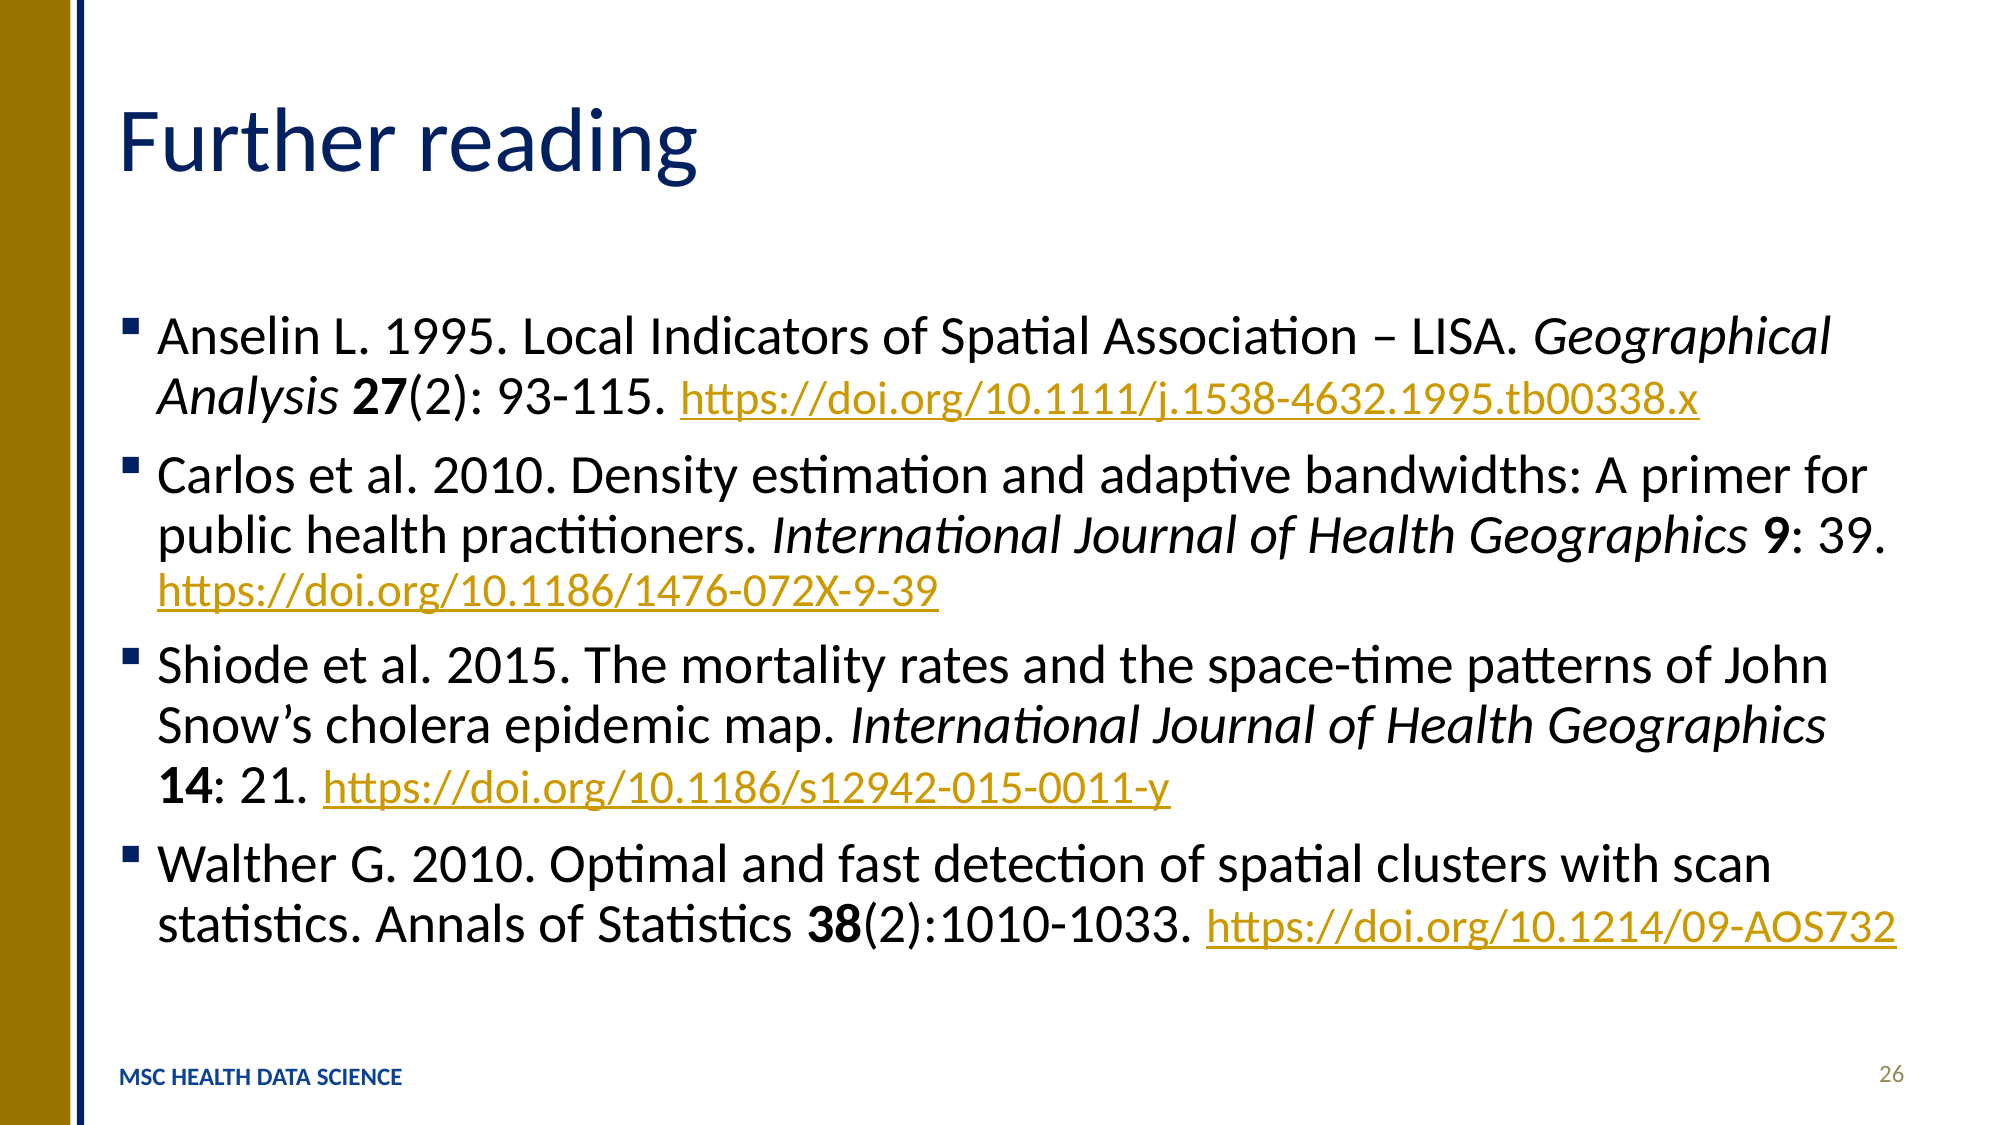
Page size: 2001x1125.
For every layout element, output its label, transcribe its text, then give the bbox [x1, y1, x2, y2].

footer MSC HEALTH DATA SCIENCE [103, 1045, 439, 1106]
title Further reading [103, 32, 1920, 251]
slide_number 26 [1737, 1042, 1920, 1102]
list Anselin L. 1995. Local Indicators of Spatial Association – LISA. Geographical Analysis 27(2): 93-115. https://doi.org/10.1111/j.1538-4632.1995.tb00338.x Carlos et al. 2010. Density estimation and adaptive bandwidths: A primer for public health practitioners. International Journal of Health Geographics 9: 39. https://doi.org/10.1186/1476-072X-9-39 Shiode et al. 2015. The mortality rates and the space-time patterns of John Snow’s cholera epidemic map. International Journal of Health Geographics 14: 21. https://doi.org/10.1186/s12942-015-0011-y Walther G. 2010. Optimal and fast detection of spatial clusters with scan statistics. Annals of Statistics 38(2):1010-1033. https://doi.org/10.1214/09-AOS732 [103, 299, 1920, 1014]
